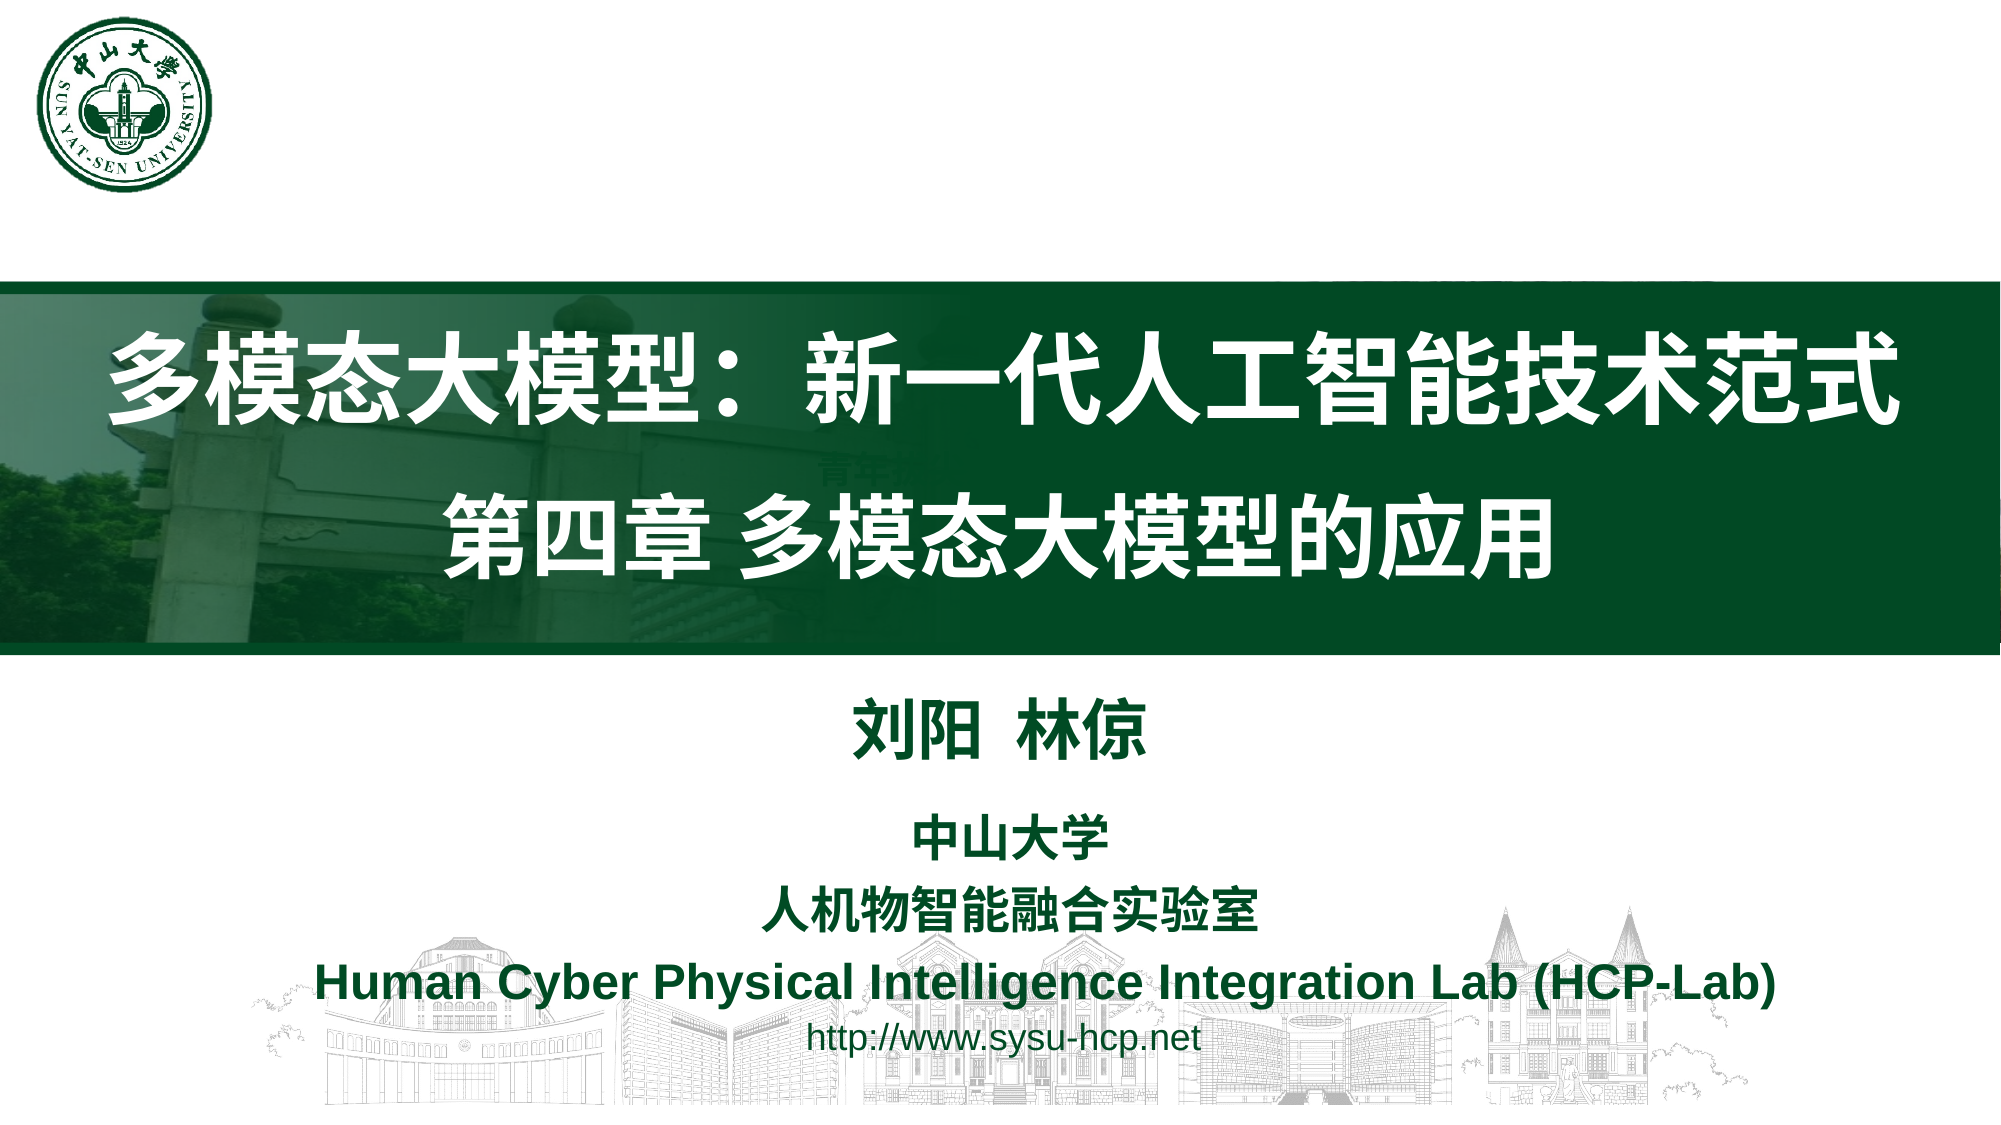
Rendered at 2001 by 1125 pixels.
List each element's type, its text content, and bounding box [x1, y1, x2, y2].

text_box 中山大学 人机物智能融合实验室 [527, 785, 1494, 902]
picture [0, 281, 2001, 643]
text_box Human Cyber Physical Intelligence Integration Lab (HCP-Lab) [1750, 941, 1793, 1017]
picture [249, 902, 1750, 1105]
picture [35, 16, 213, 193]
text_box 刘阳 林倞 [516, 687, 1484, 776]
text_box [0, 643, 2000, 656]
